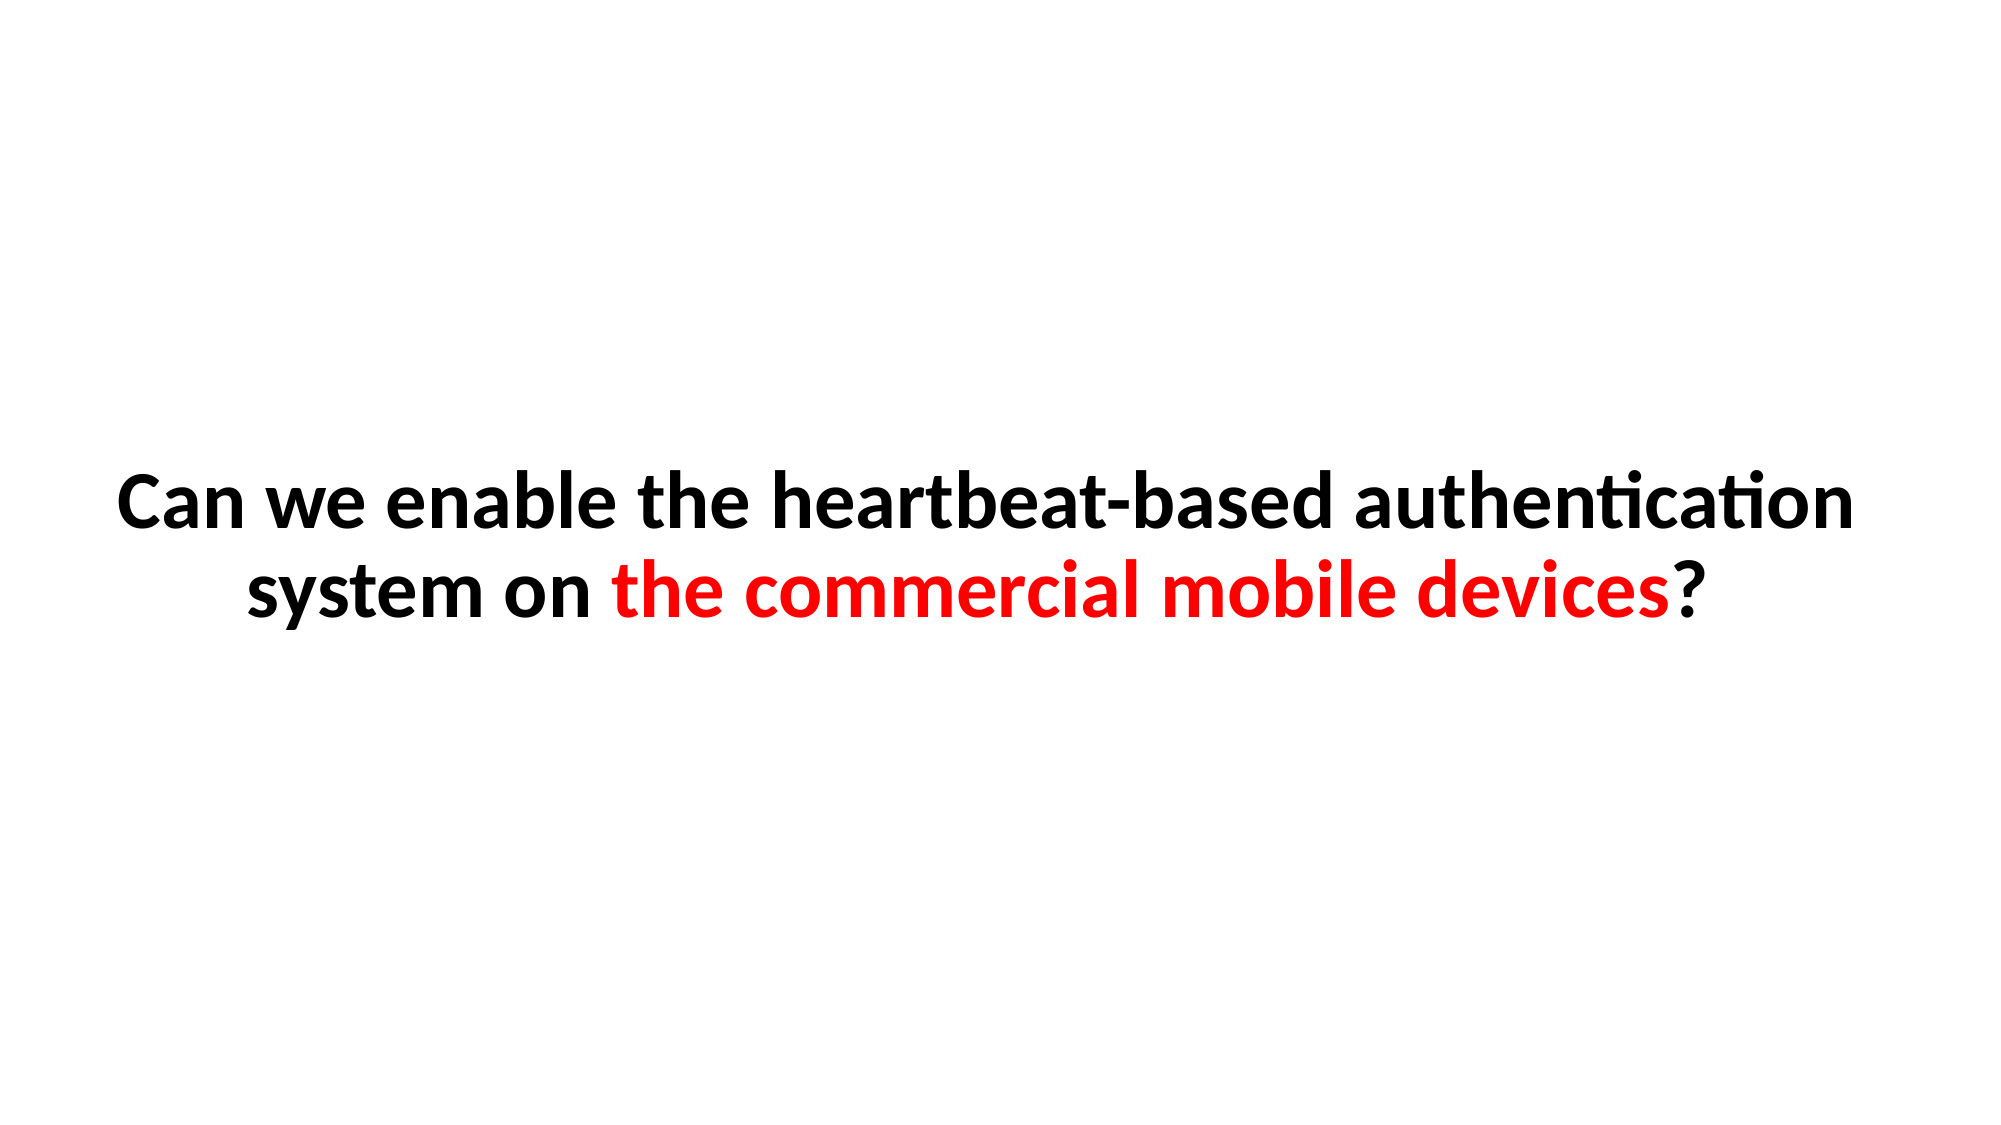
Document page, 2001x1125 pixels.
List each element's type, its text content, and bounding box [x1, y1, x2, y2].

title Can we enable the heartbeat-based authentication system on the commercial mobile devices? [99, 438, 1875, 656]
